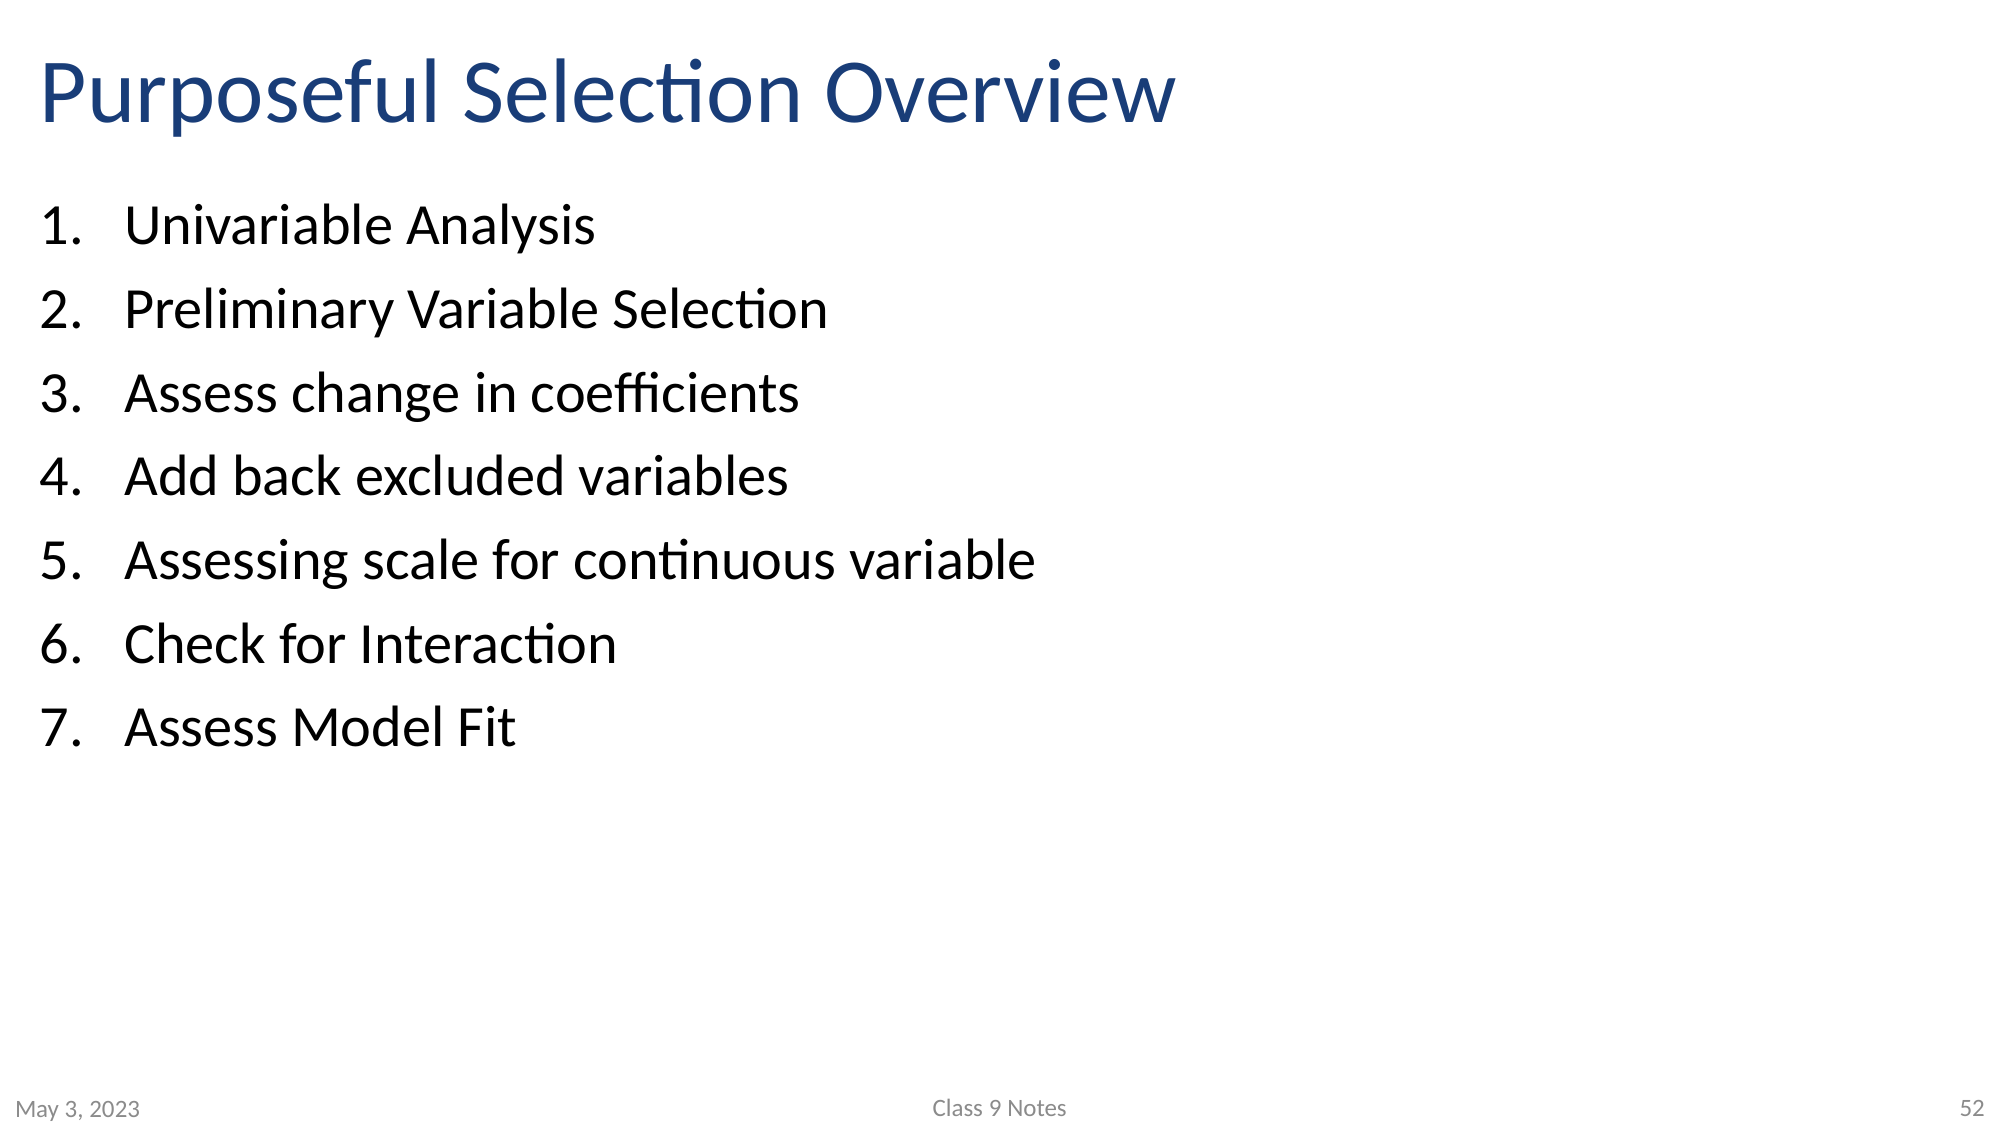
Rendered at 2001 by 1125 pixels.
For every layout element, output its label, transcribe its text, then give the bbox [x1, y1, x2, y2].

title Purposeful Selection Overview [24, 24, 1975, 163]
footer Class 9 Notes [662, 1087, 1338, 1125]
slide_number 52 [1550, 1087, 2000, 1125]
list Univariable Analysis Preliminary Variable Selection Assess change in coefficients Add back excluded variables Assessing scale for continuous variable Check for Interaction Assess Model Fit [24, 187, 1525, 1075]
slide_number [0, 1089, 450, 1125]
